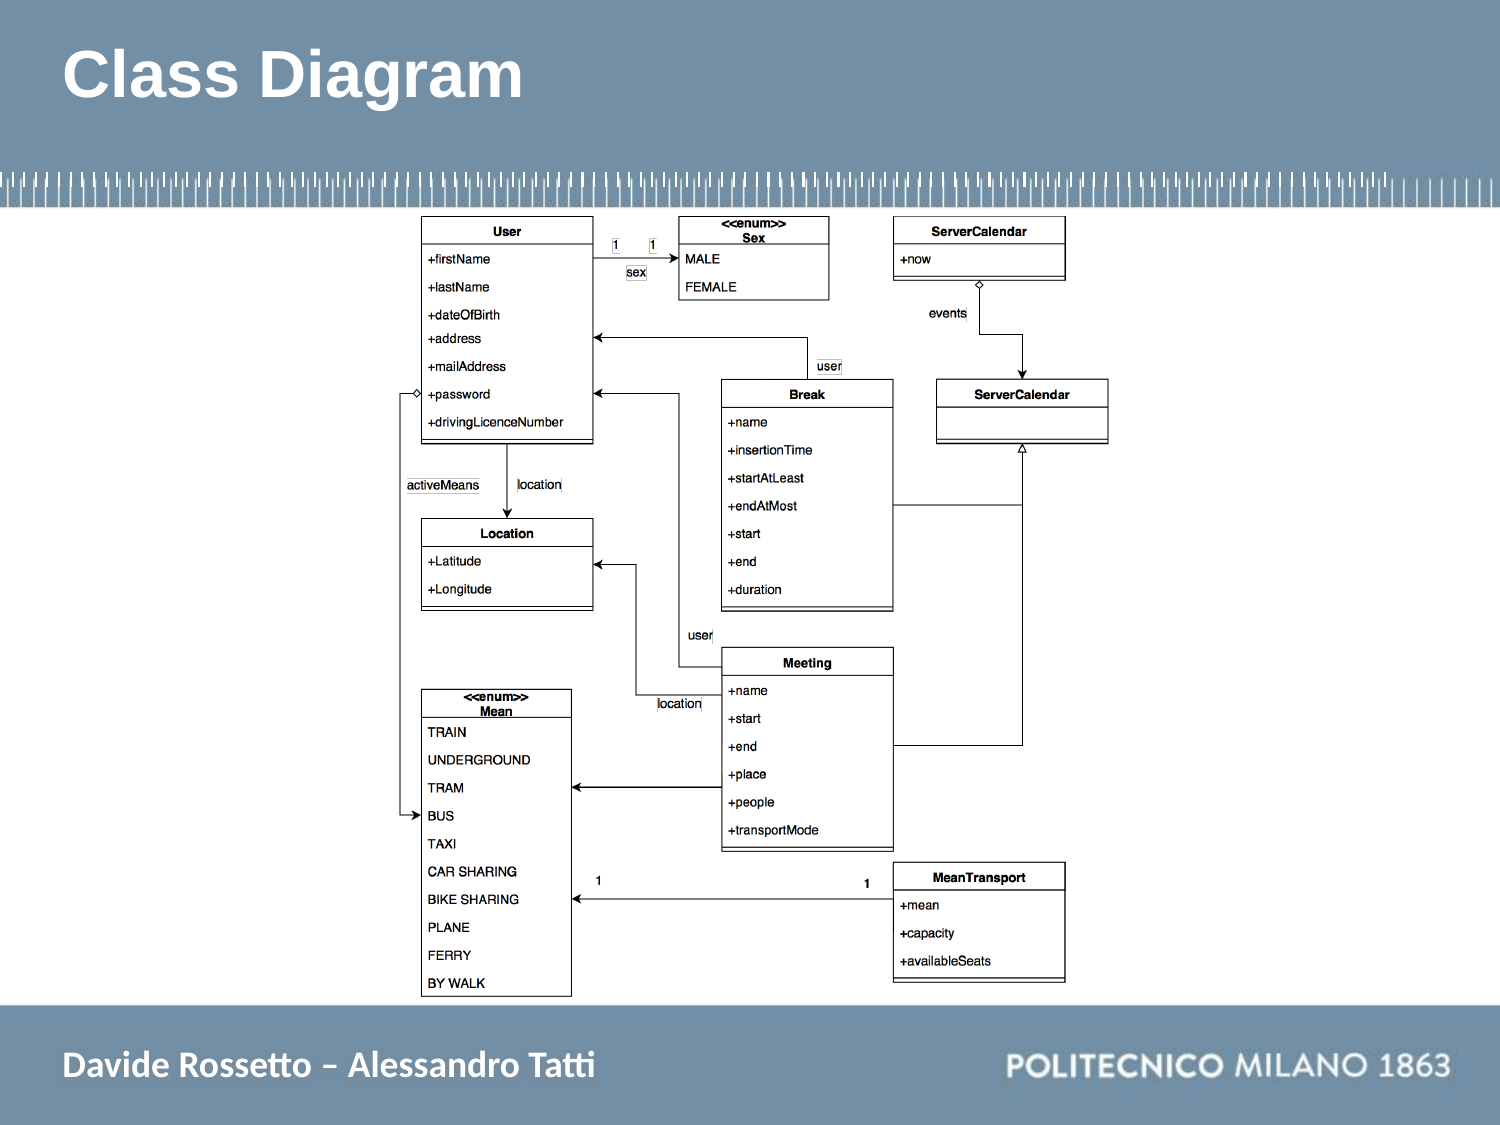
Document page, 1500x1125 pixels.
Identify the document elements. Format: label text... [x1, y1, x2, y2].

title Class Diagram [47, 22, 1455, 161]
text_box Davide Rossetto – Alessandro Tatti [47, 1031, 794, 1094]
picture [0, 0, 1500, 1125]
